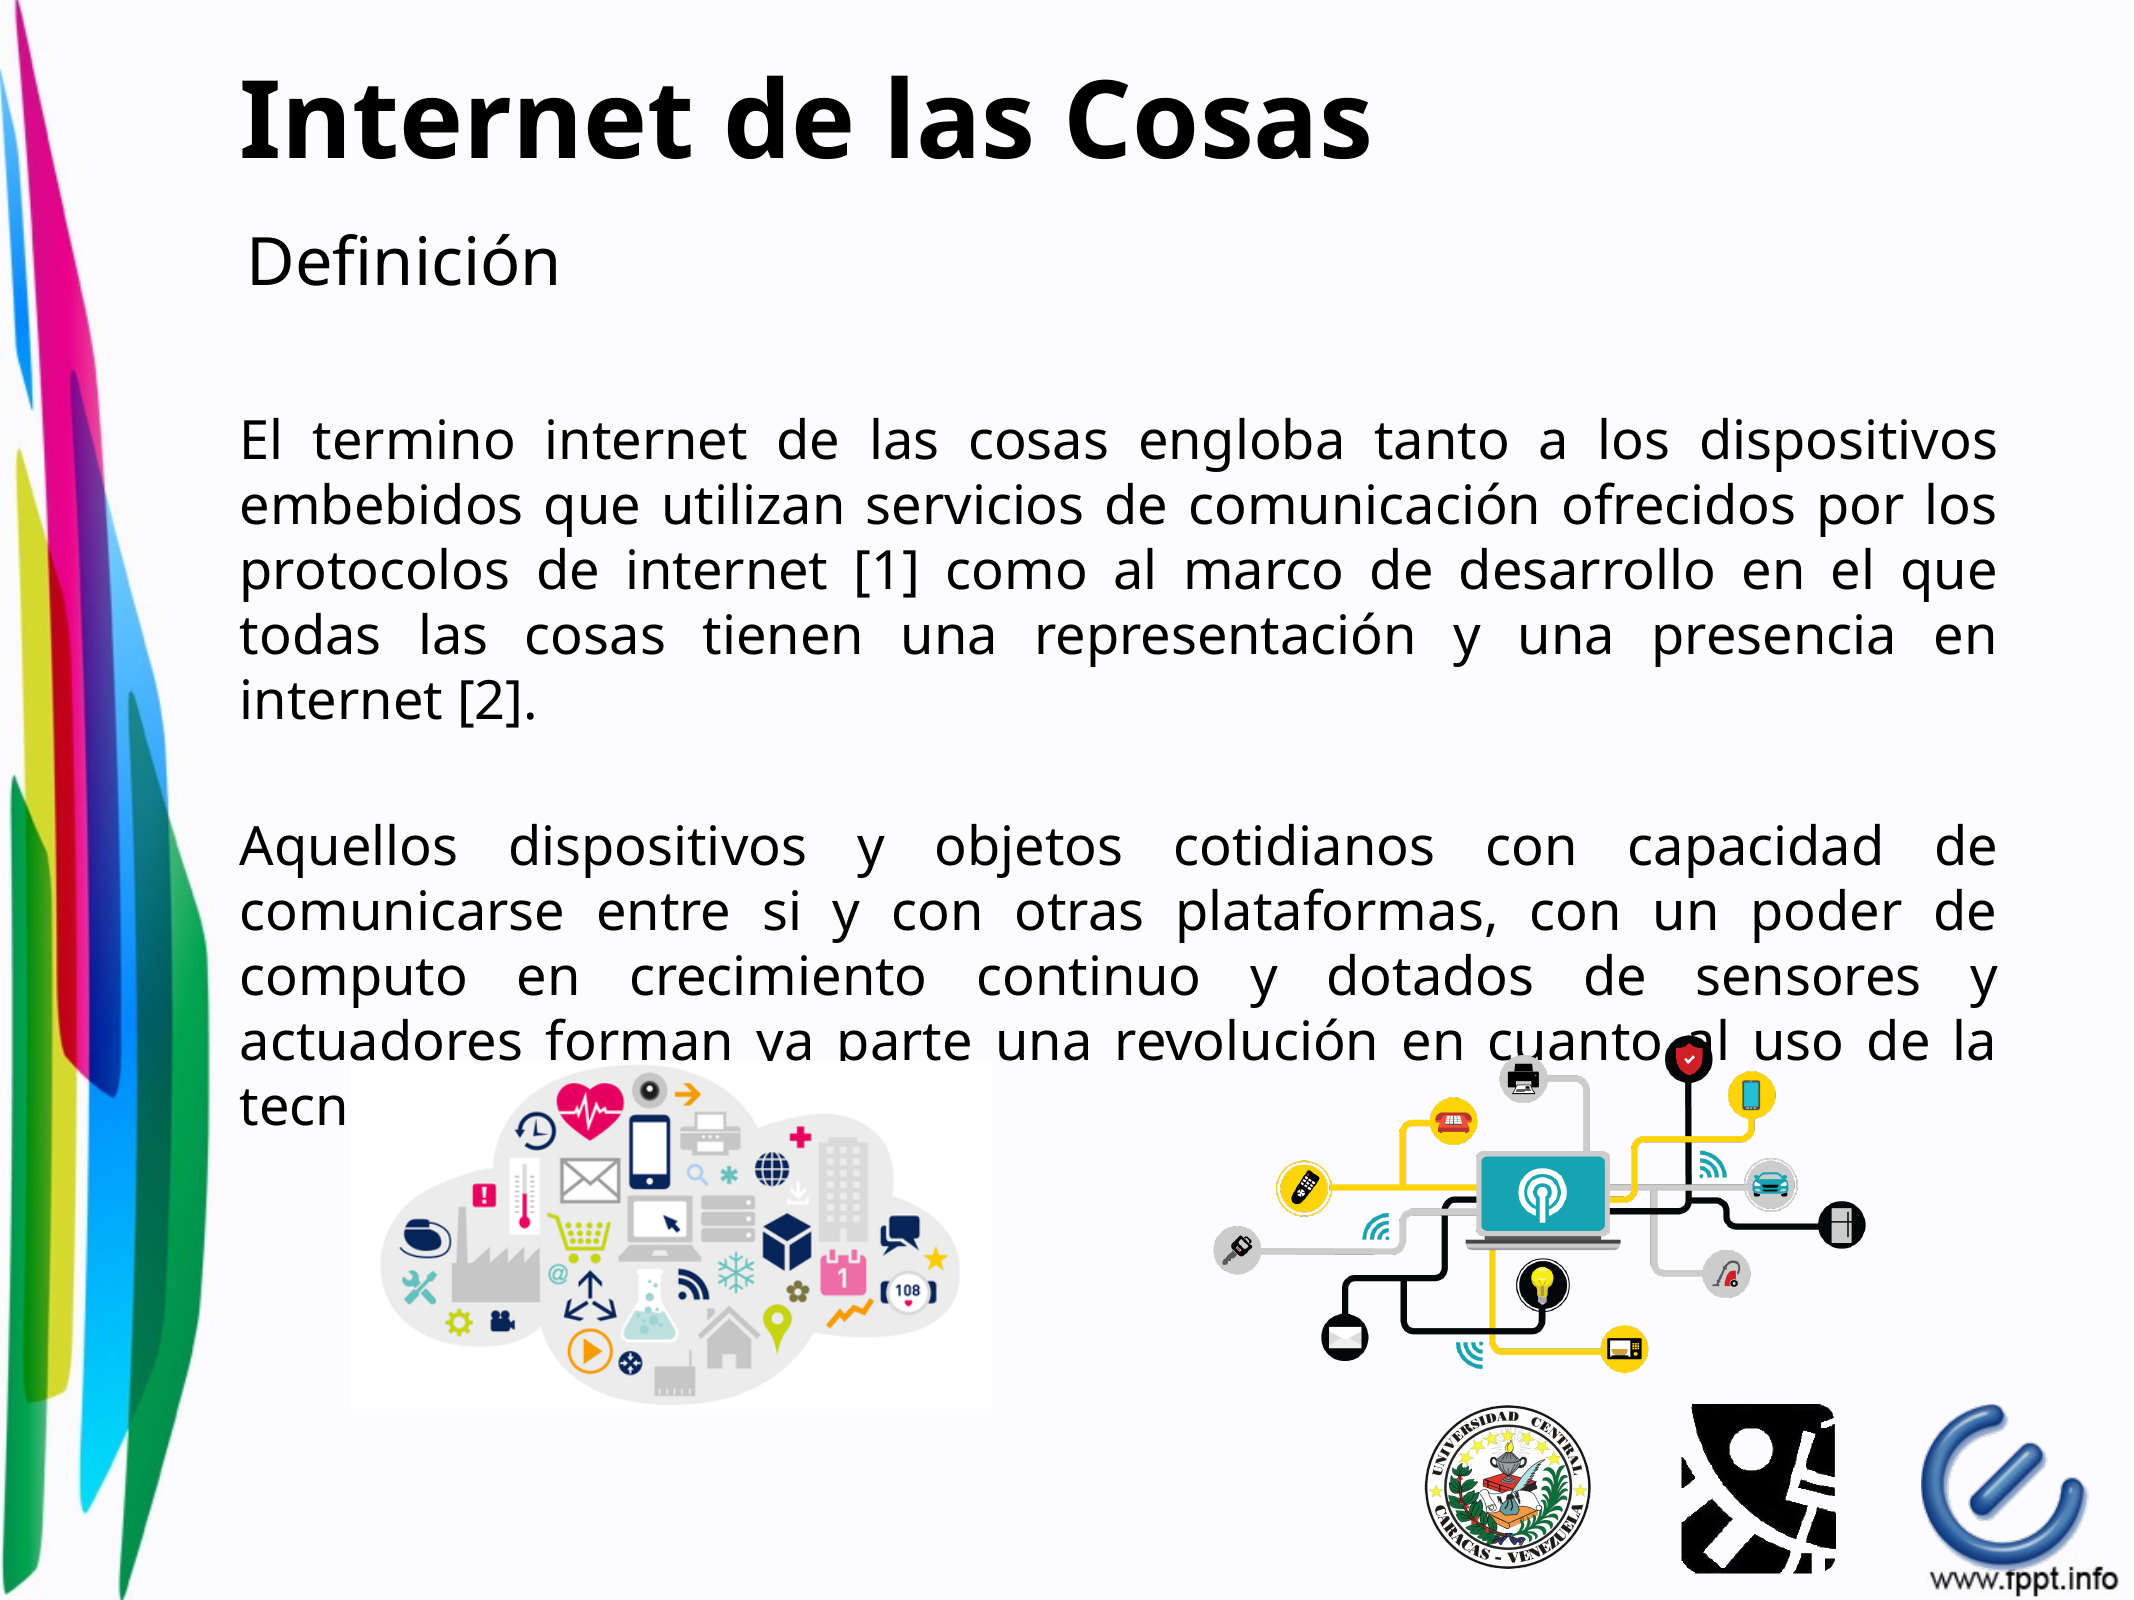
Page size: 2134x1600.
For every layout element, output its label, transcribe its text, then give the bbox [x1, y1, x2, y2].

text_box Internet de las Cosas [239, 41, 2024, 189]
text_box El termino internet de las cosas engloba tanto a los dispositivos embebidos que utilizan servicios de comunicación ofrecidos por los protocolos de internet [1] como al marco de desarrollo en el que todas las cosas tienen una representación y una presencia en internet [2]. Aquellos dispositivos y objetos cotidianos con capacidad de comunicarse entre si y con otras plataformas, con un poder de computo en crecimiento continuo y dotados de sensores y actuadores forman ya parte una revolución en cuanto al uso de la tecnología. [239, 405, 2000, 1030]
picture [0, 0, 2134, 1600]
text_box Definición [238, 205, 1388, 312]
